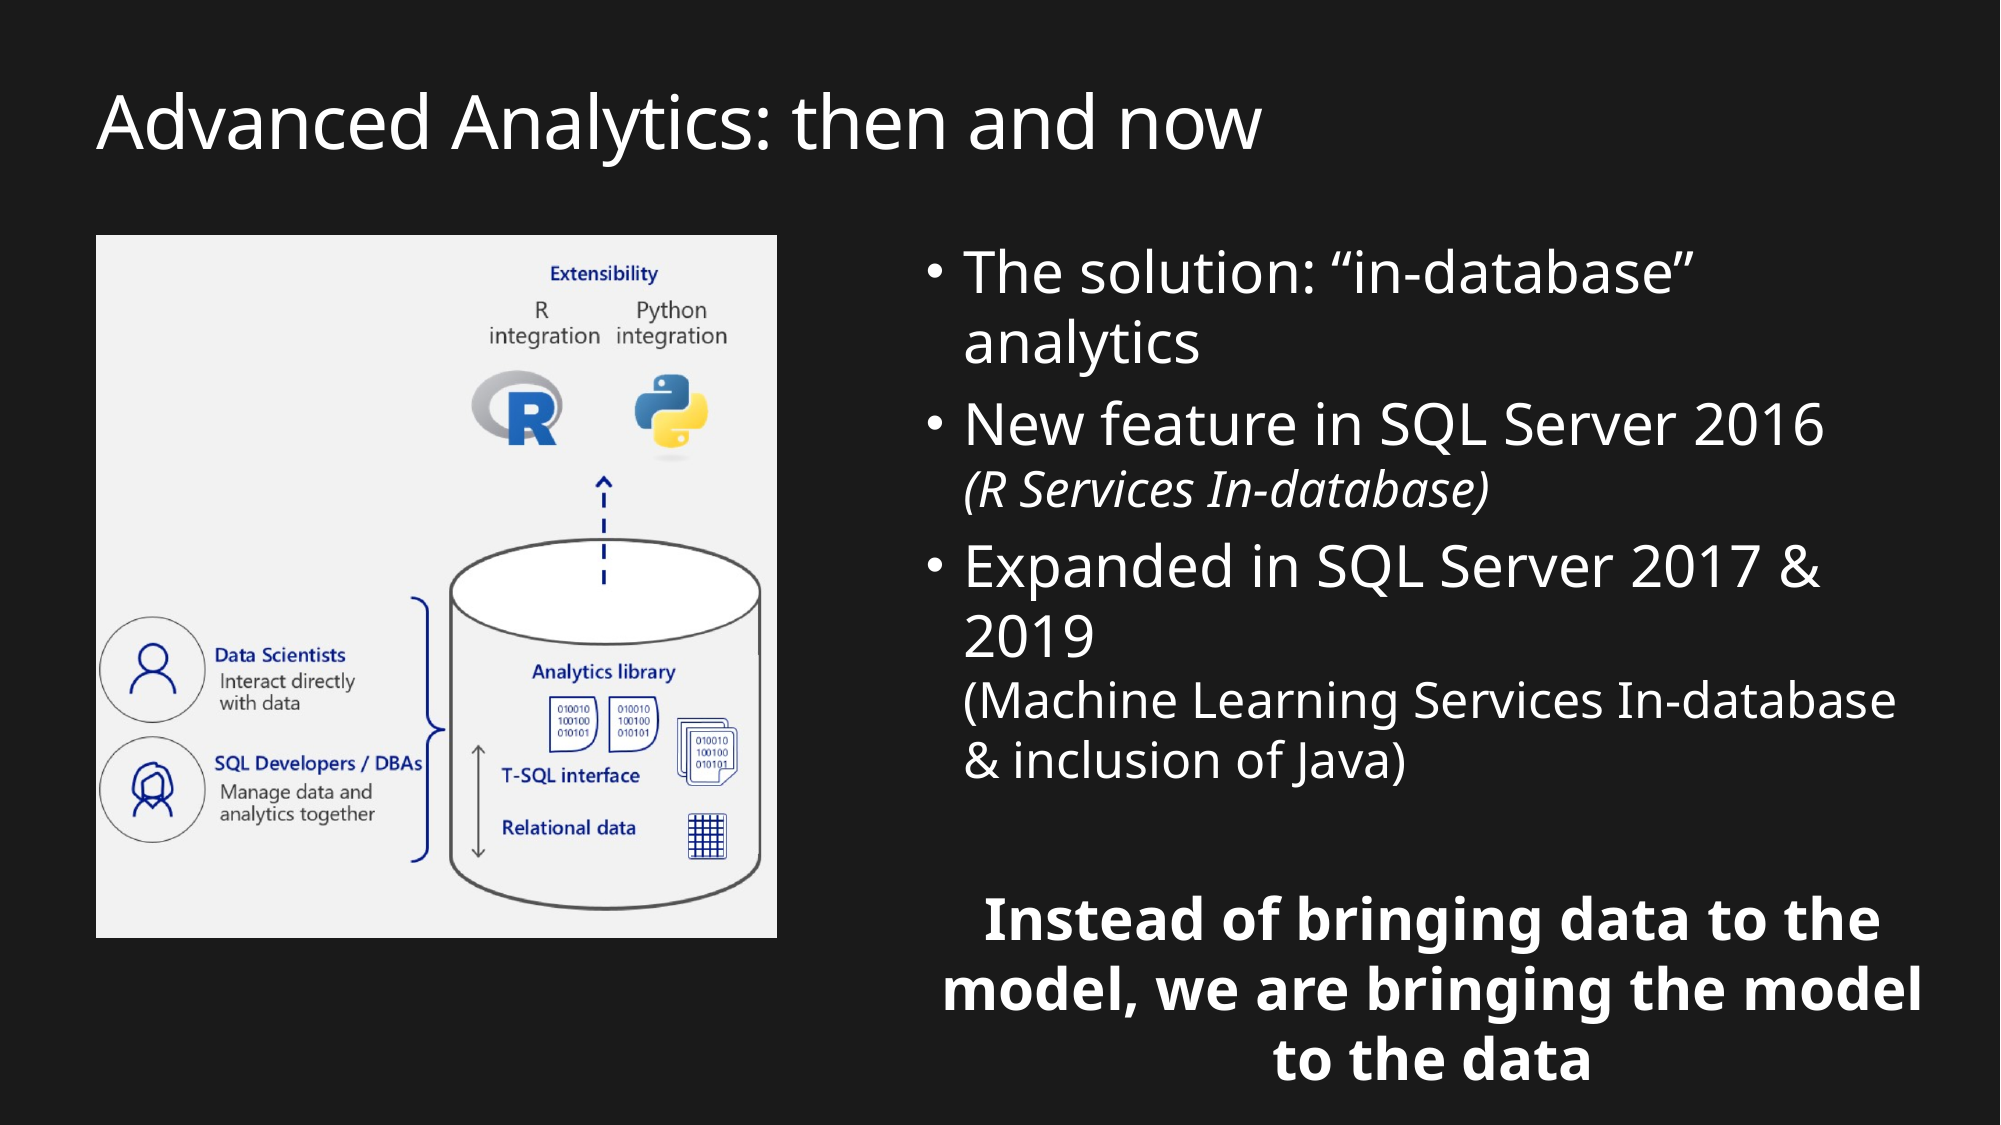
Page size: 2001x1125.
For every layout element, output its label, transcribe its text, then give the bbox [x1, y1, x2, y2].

title Advanced Analytics: then and now [96, 75, 1904, 166]
list The solution: “in-database” analytics New feature in SQL Server 2016 (R Services In-database) Expanded in SQL Server 2017 & 2019 (Machine Learning Services In-database & inclusion of Java) Instead of bringing data to the model, we are bringing the model to the data [925, 235, 1941, 898]
picture [96, 235, 778, 939]
